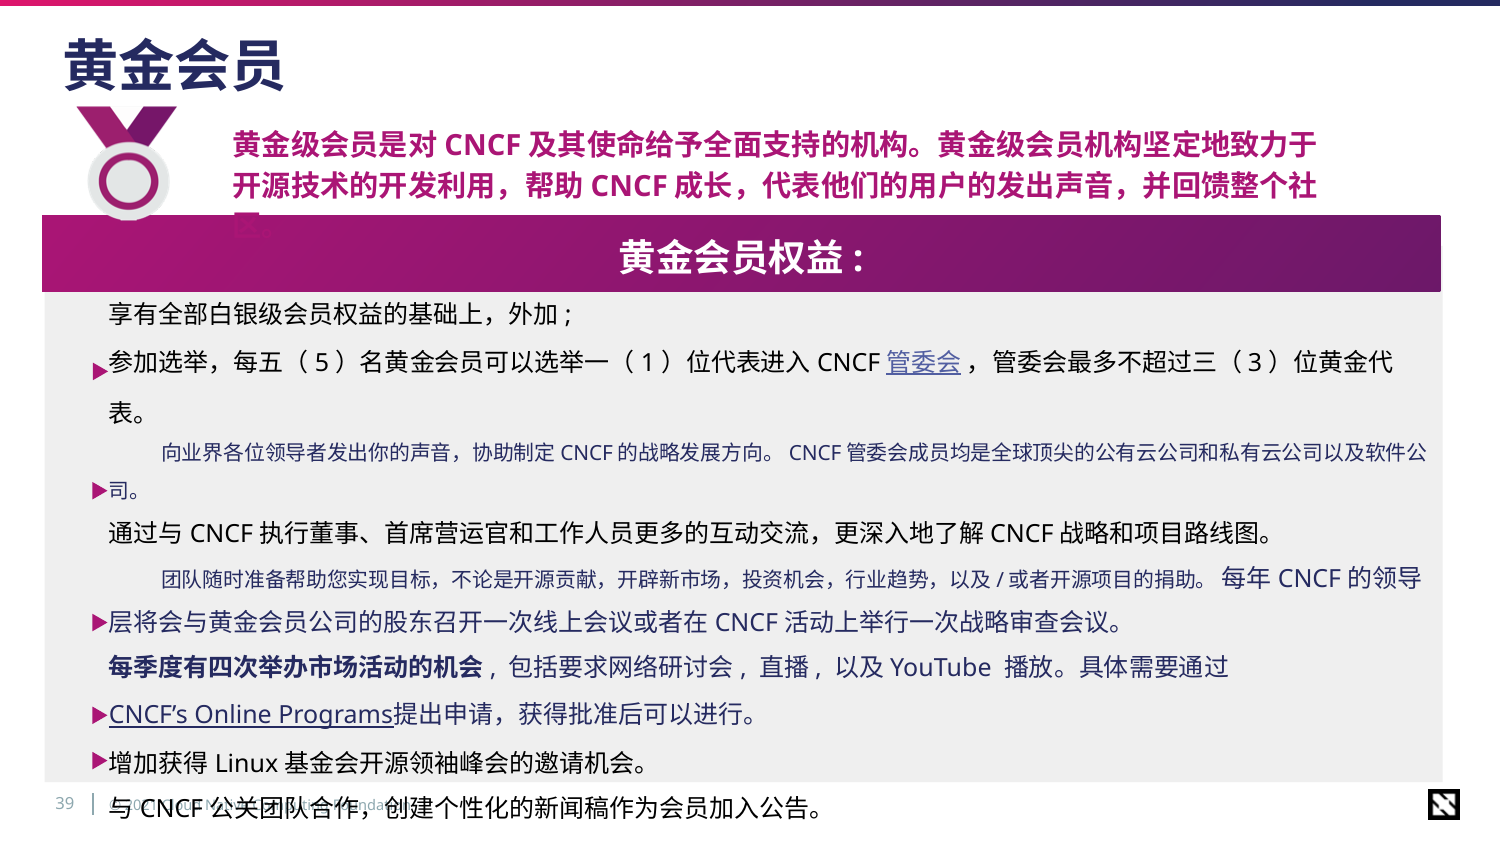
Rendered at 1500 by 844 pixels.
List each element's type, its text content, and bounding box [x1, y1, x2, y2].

text_box [92, 362, 109, 381]
text_box [92, 613, 108, 632]
text_box [92, 706, 108, 725]
title 黄金会员 [42, 27, 1458, 101]
text_box 黄金会员权益: [42, 215, 1441, 245]
picture [1428, 789, 1460, 820]
text_box 黄金级会员是对CNCF及其使命给予全面支持的机构。黄金级会员机构坚定地致力于开源技术的开发利用，帮助CNCF成长，代表他们的用户的发出声音，并回馈整个社区。 [217, 106, 1362, 227]
text_box [92, 481, 108, 500]
text_box 享有全部白银级会员权益的基础上，外加; 参加选举，每五（5）名黄金会员可以选举一（1）位代表进入CNCF管委会 ，管委会最多不超过三（3）位黄金代表。 向业界各位领导者发出你的声音，协助制定CNCF的战略发展方向。CNCF管委会成员均是全球顶尖的公有云公司和私有云公司以及软件公司。 通过与CNCF执行董事、首席营运官和工作人员更多的互动交流，更深入地了解CNCF战略和项目路线图。 团队随时准备帮助您实现目标，不论是开源贡献，开辟新市场，投资机会，行业趋势，以及/或者开源项目的捐助。 每年CNCF的领导层将会与黄金会员公司的股东召开一次线上会议或者在CNCF活动上举行一次战略审查会议。 每季度有四次举办市场活动的机会, 包括要求网络研讨会, 直播, 以及YouTube 播放。具体需要通过CNCF’s Online Programs提出申请，获得批准后可以进行。 增加获得Linux基金会开源领袖峰会的邀请机会。 与CNCF公关团队合作，创建个性化的新闻稿作为会员加入公告。 [18, 245, 1458, 783]
picture [74, 102, 179, 226]
text_box [92, 751, 108, 770]
